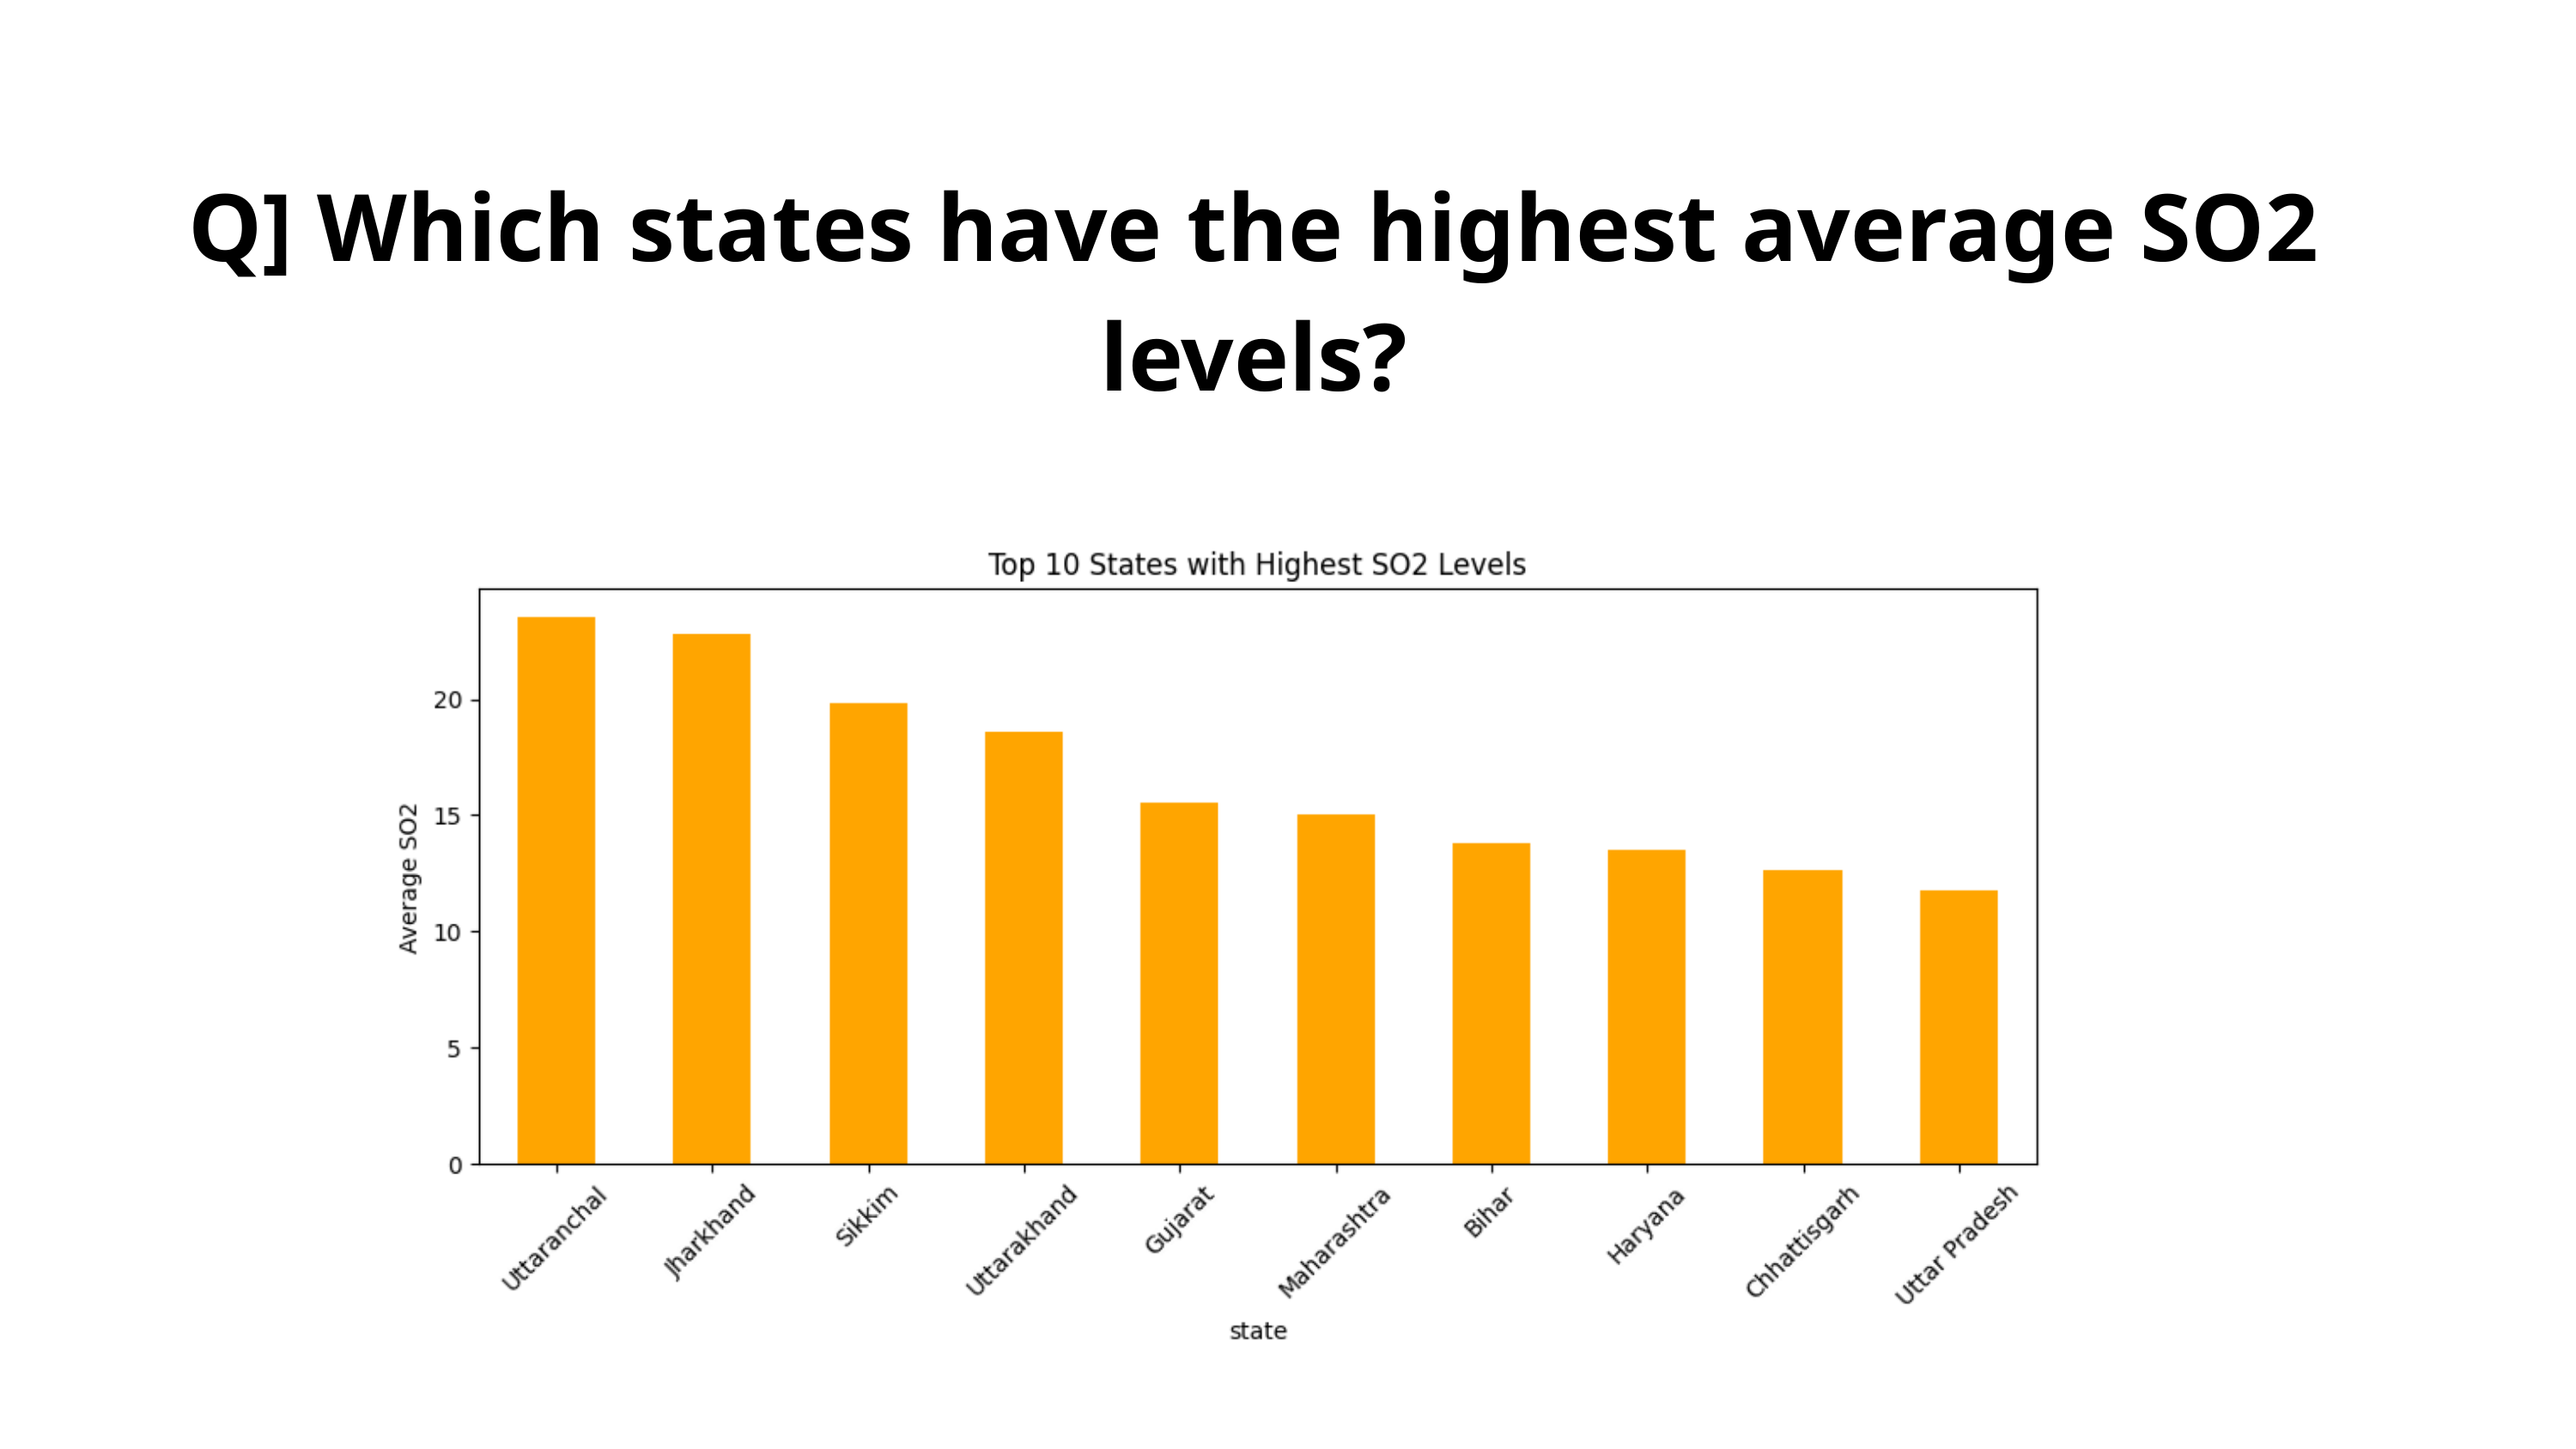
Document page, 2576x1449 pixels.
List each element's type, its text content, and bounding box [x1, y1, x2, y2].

text_box Q] Which states have the highest average SO2 levels? [127, 149, 2382, 410]
text_box [383, 535, 2053, 1362]
